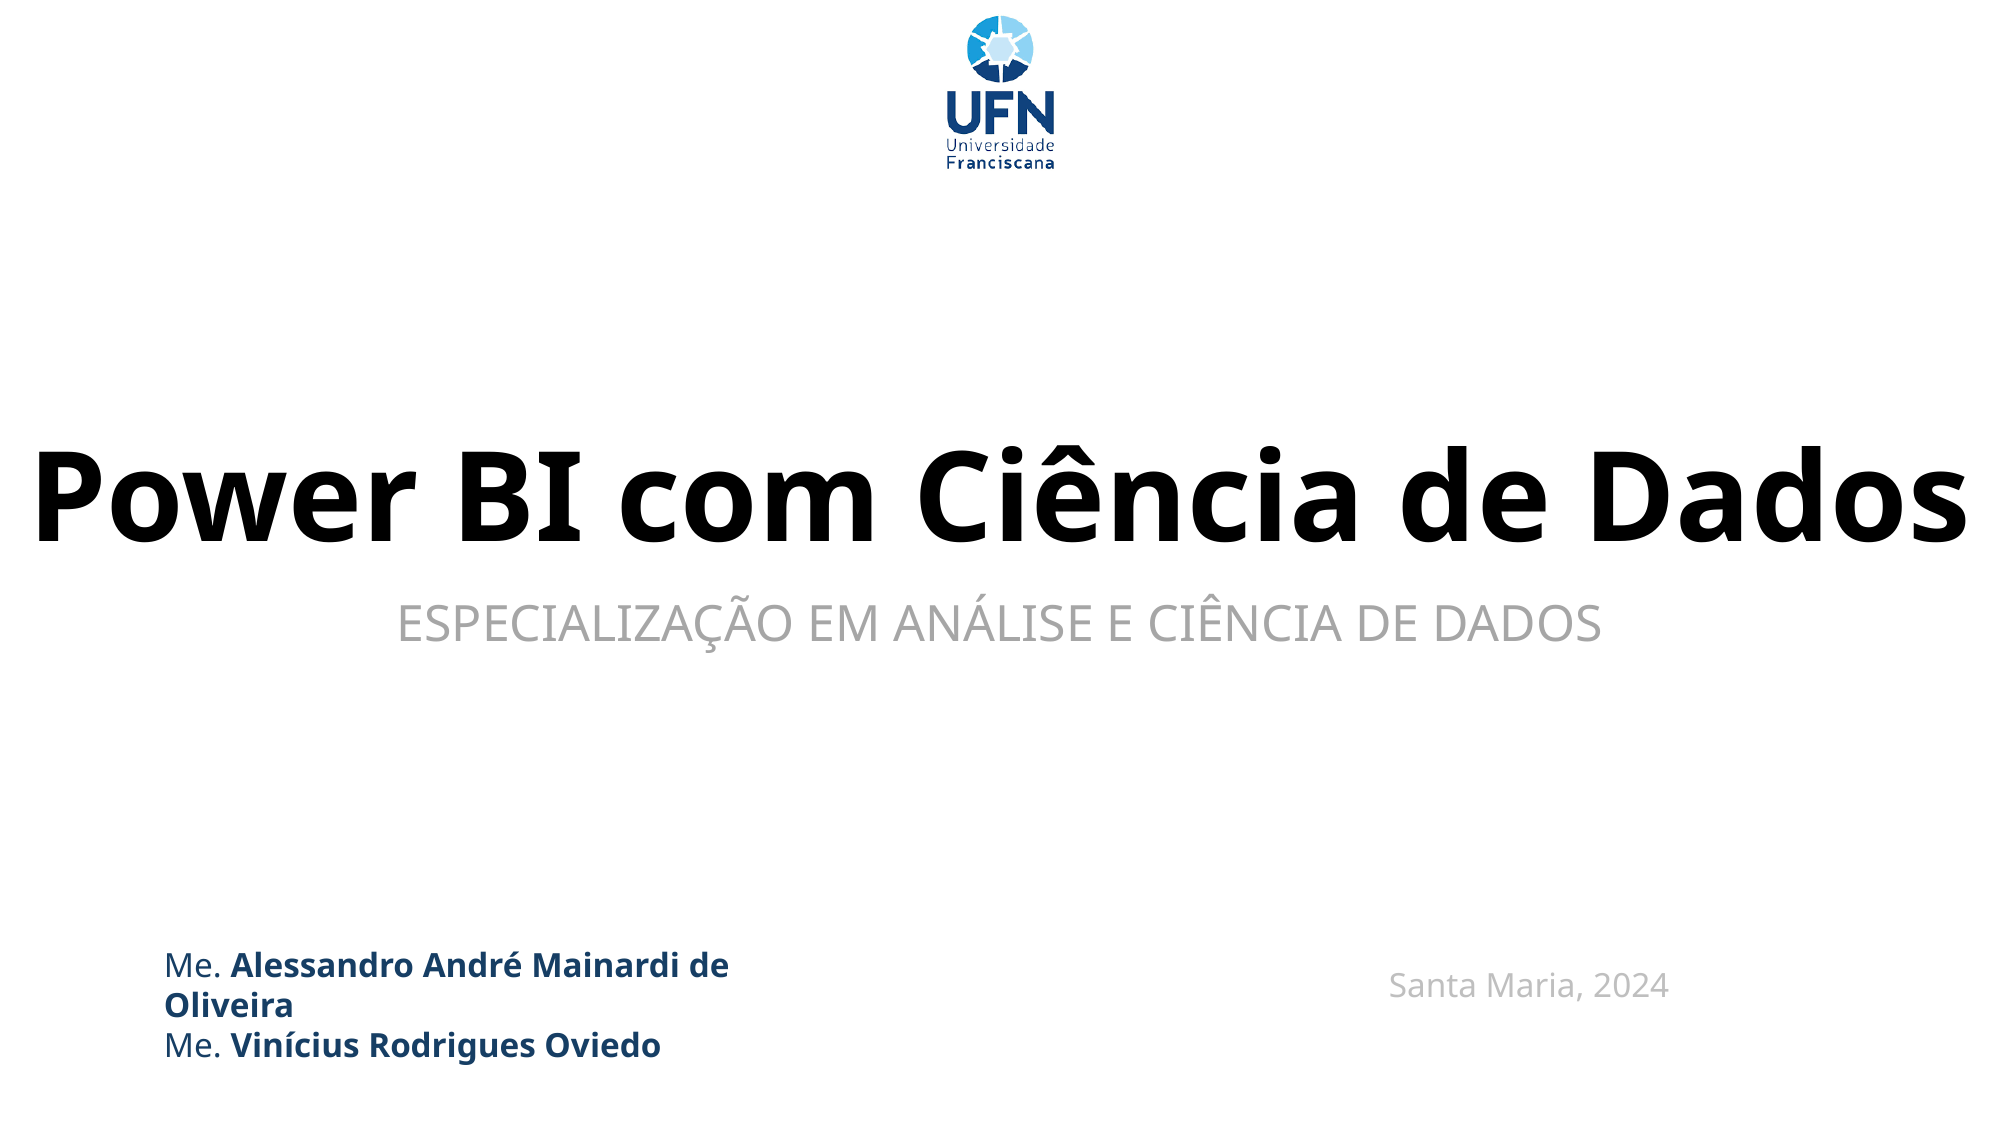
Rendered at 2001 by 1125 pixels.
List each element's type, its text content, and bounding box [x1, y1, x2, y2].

picture [907, 0, 1093, 185]
subtitle ESPECIALIZAÇÃO EM ANÁLISE E CIÊNCIA DE DADOS [249, 590, 1750, 662]
text_box Me. Alessandro André Mainardi de Oliveira Me. Vinícius Rodrigues Oviedo [149, 936, 819, 1072]
text_box Santa Maria, 2024 [1374, 956, 1817, 1012]
title Power BI com Ciência de Dados [0, 184, 2000, 576]
